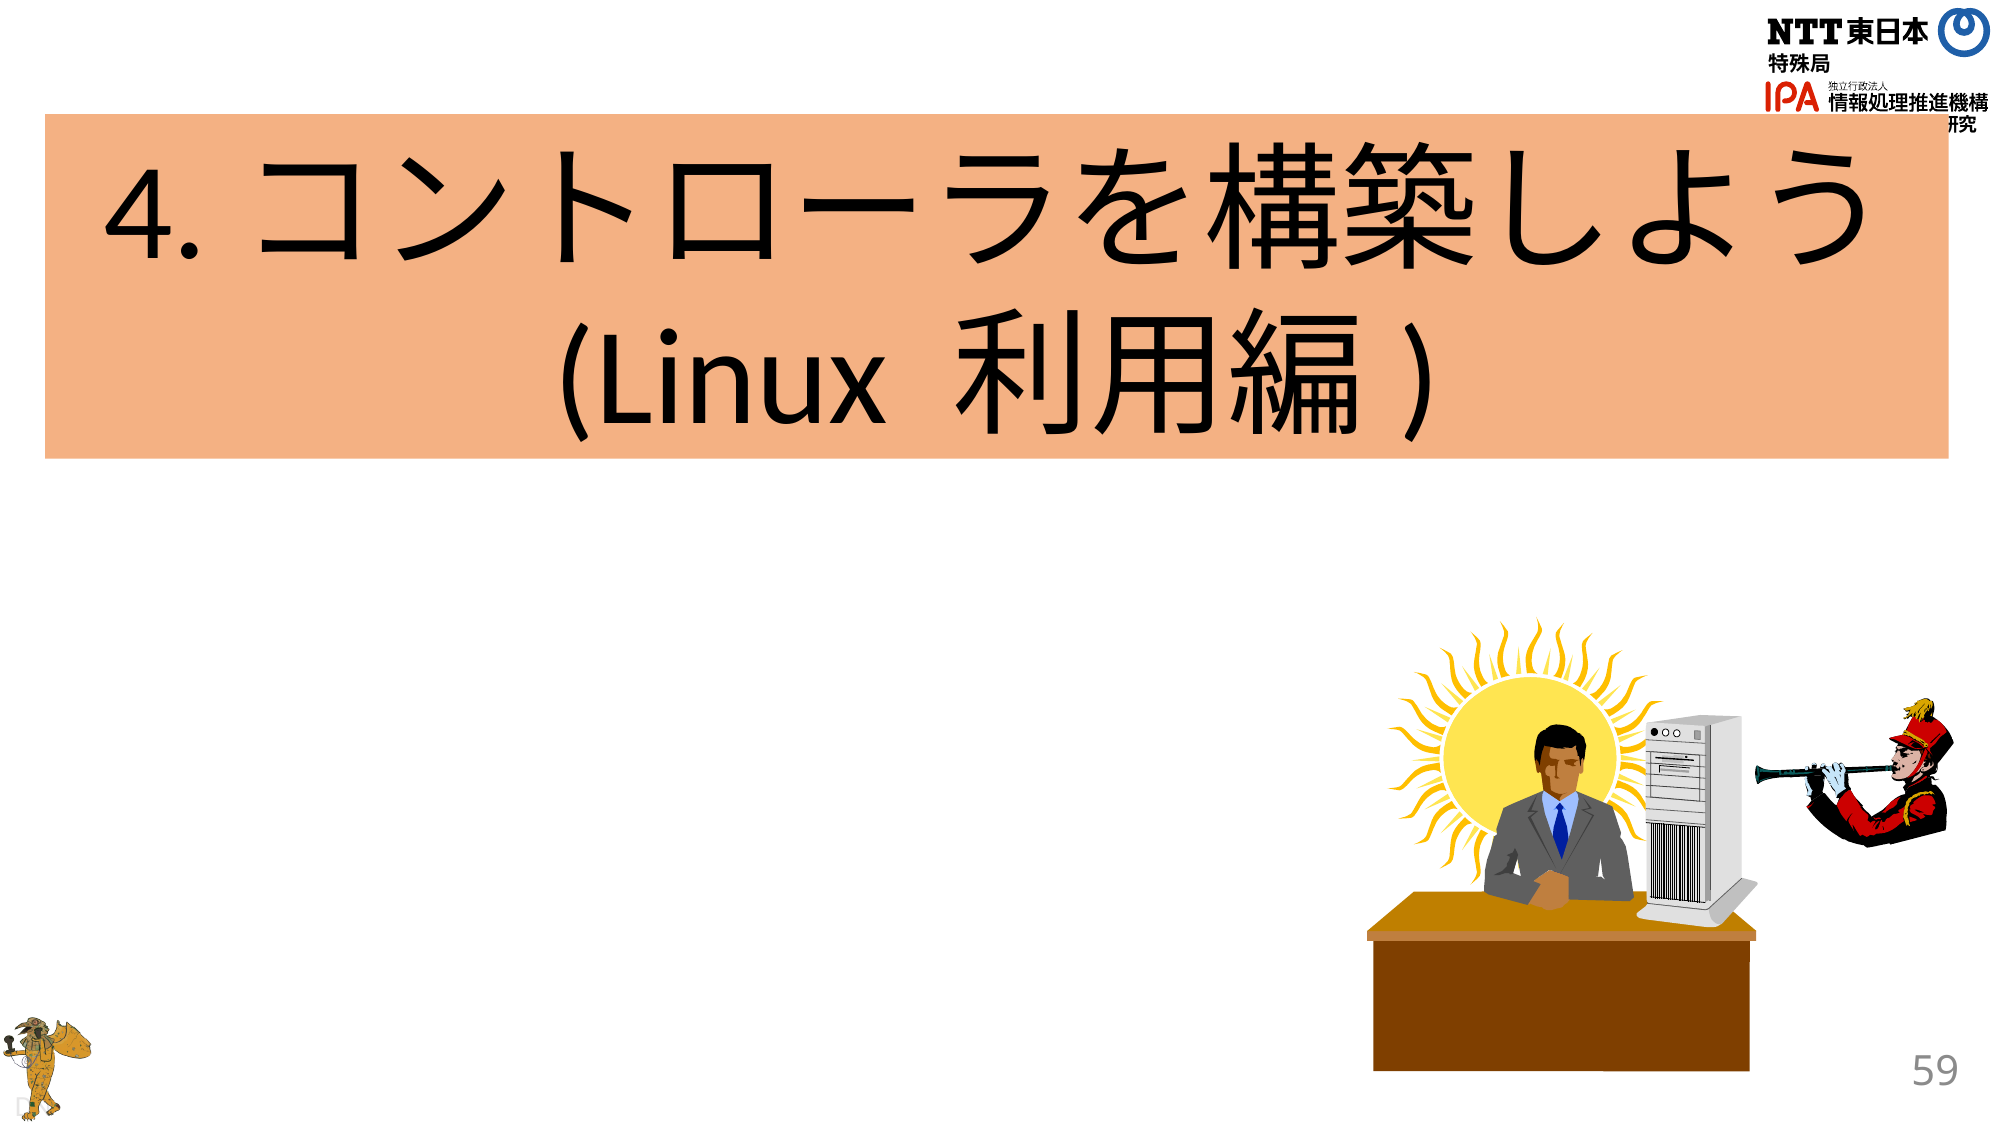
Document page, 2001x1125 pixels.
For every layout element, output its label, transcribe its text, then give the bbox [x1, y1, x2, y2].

picture [1366, 616, 1758, 1072]
slide_number 59 [1412, 1042, 1975, 1103]
text_box 4.コントローラを構築しよう (Linux 利用編) [45, 114, 1949, 459]
picture [1759, 716, 1961, 851]
